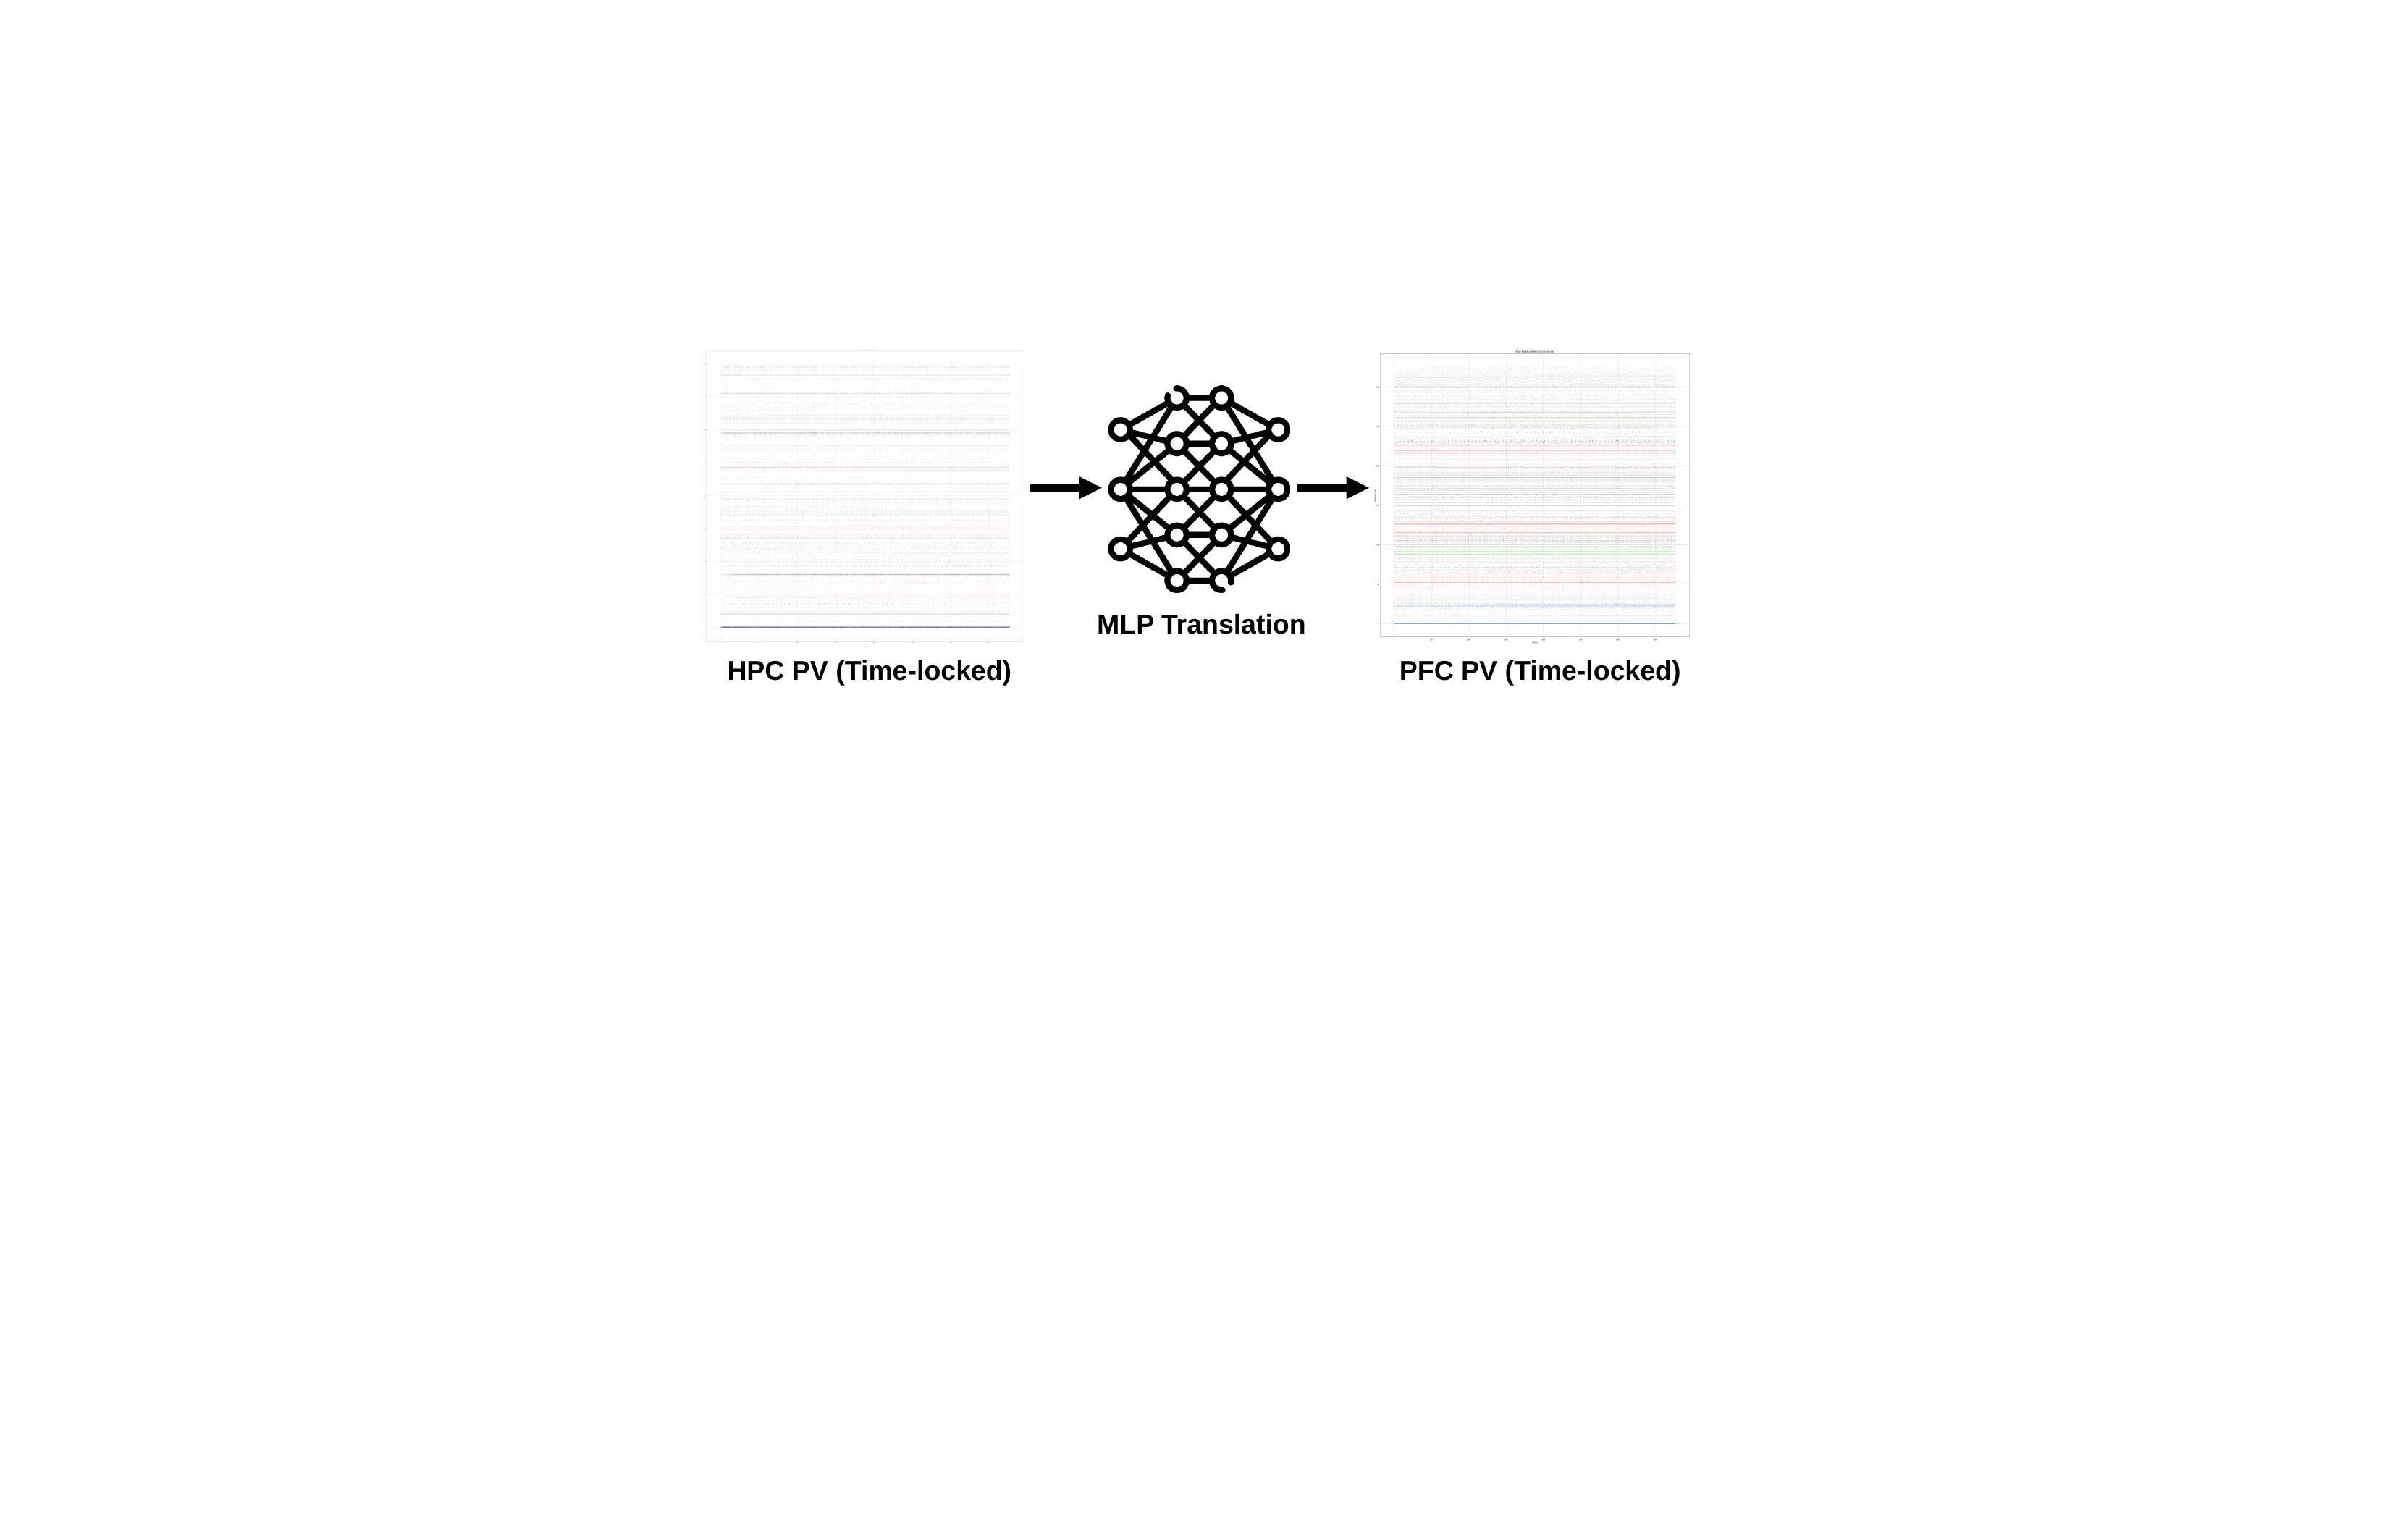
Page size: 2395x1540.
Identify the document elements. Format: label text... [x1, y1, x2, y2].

text_box MLP Translation [1086, 601, 1332, 644]
text_box PFC PV (Time-locked) [1389, 647, 1742, 691]
picture [1373, 348, 1691, 646]
text_box HPC PV (Time-locked) [716, 647, 1037, 691]
picture [1107, 385, 1291, 594]
picture [703, 348, 1024, 646]
